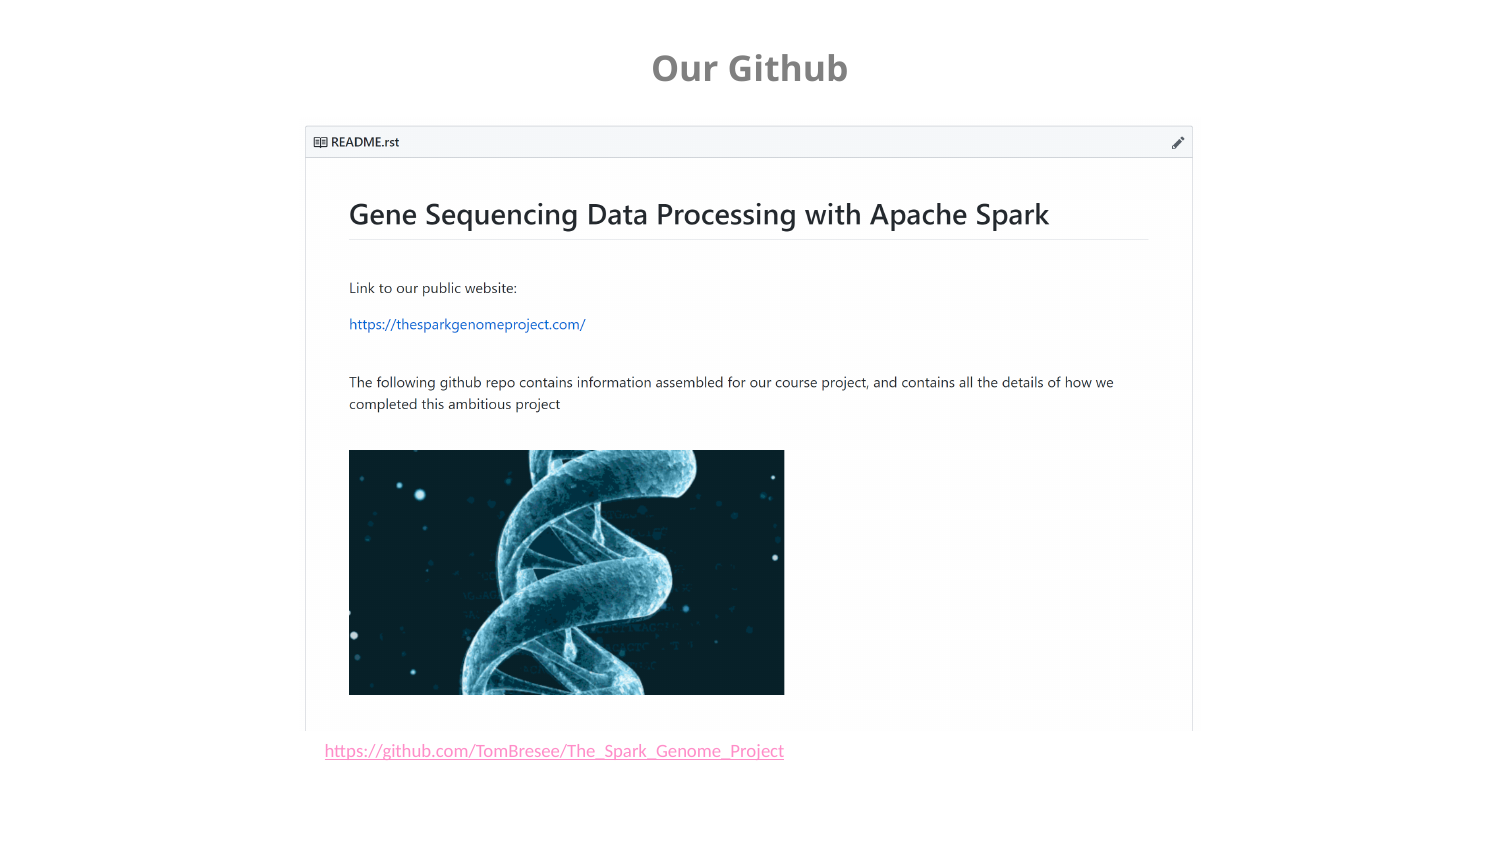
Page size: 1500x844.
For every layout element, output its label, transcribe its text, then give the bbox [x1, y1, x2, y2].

picture [299, 117, 1201, 732]
text_box https://github.com/TomBresee/The_Spark_Genome_Project [309, 740, 800, 769]
text_box Our Github [374, 38, 1125, 116]
